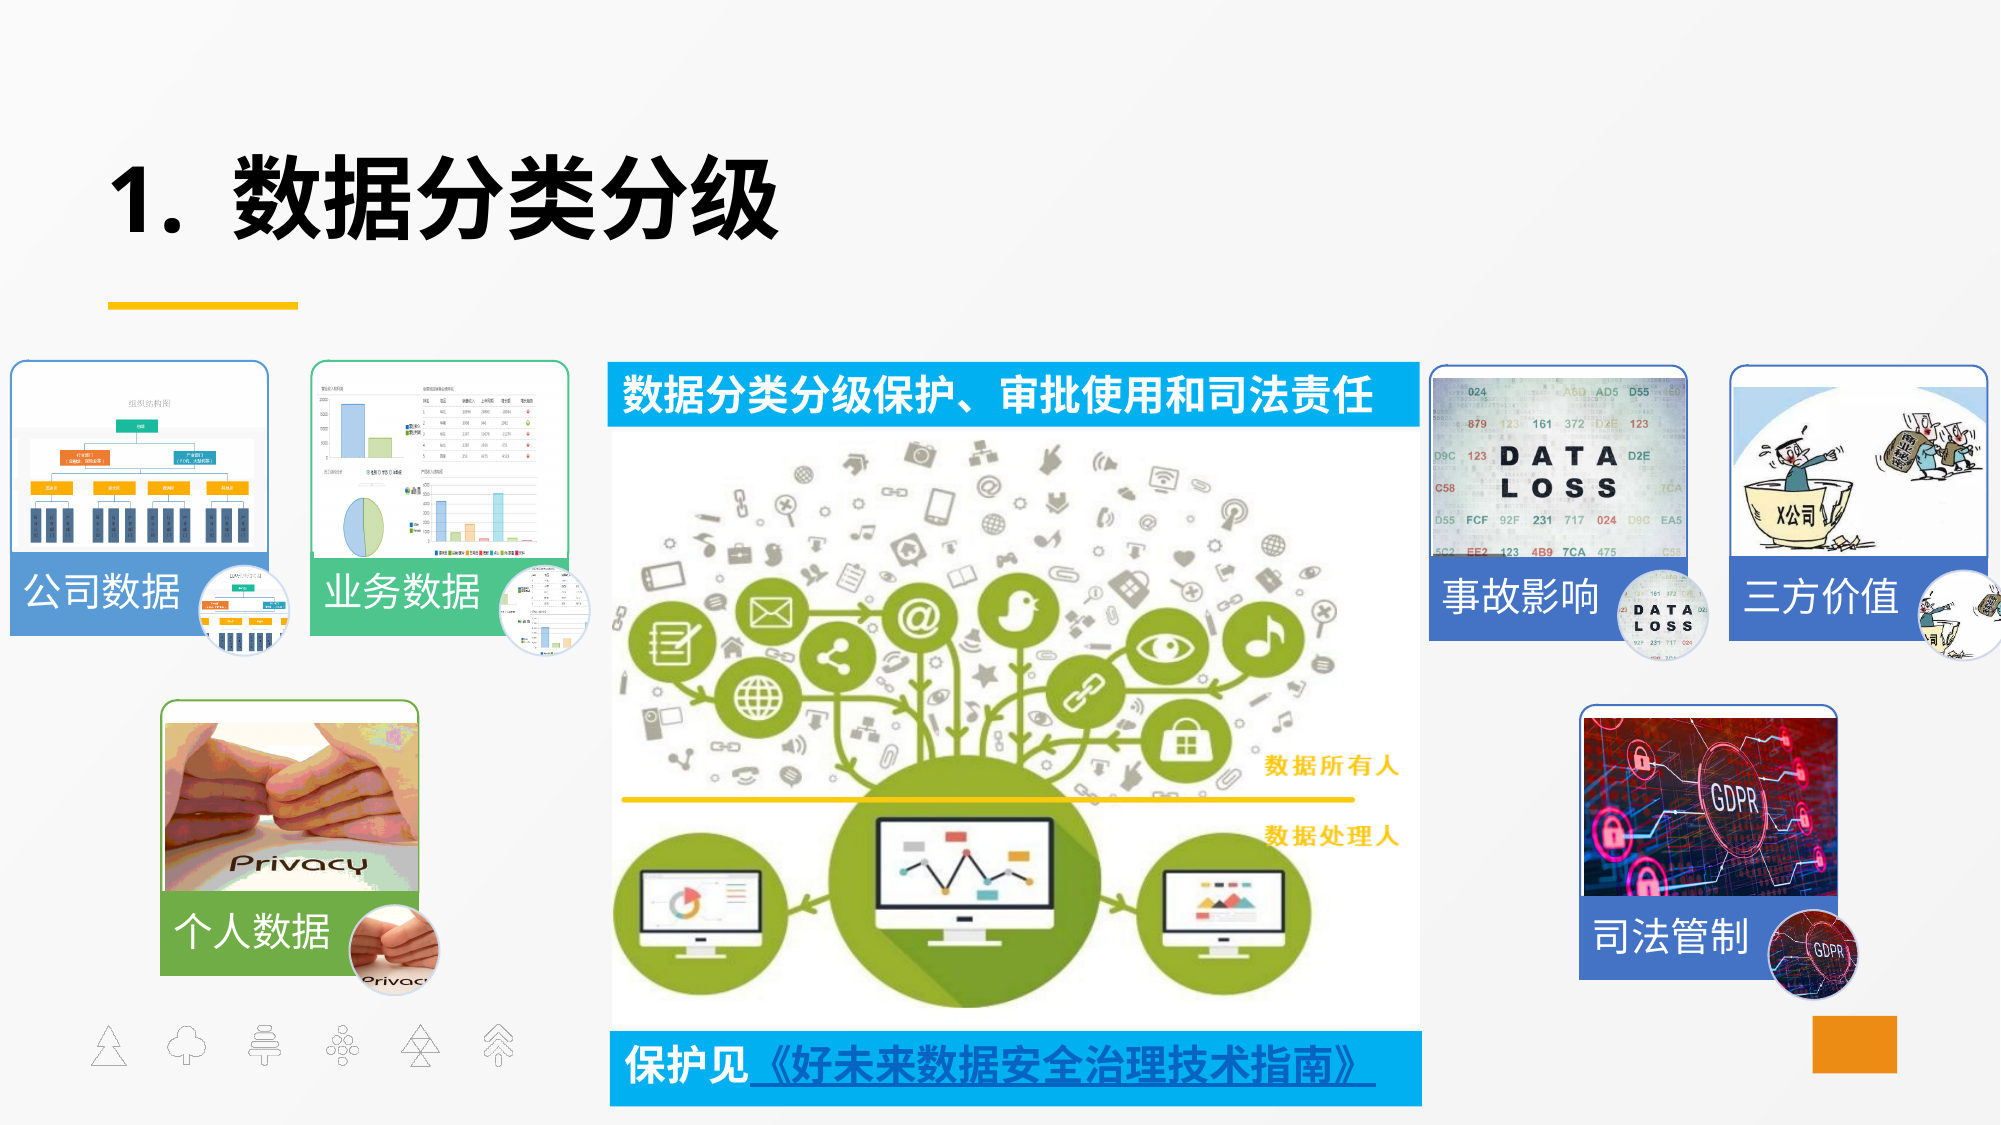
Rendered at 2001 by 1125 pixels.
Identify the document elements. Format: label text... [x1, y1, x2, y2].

text_box 数据分类分级保护、审批使用和司法责任 [607, 361, 1420, 427]
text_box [10, 355, 590, 1001]
picture [612, 430, 1420, 1028]
title 1. 数据分类分级 [91, 138, 1888, 267]
text_box 保护见《好未来数据安全治理技术指南》 [609, 1031, 1422, 1107]
picture [72, 1015, 530, 1080]
text_box [107, 301, 299, 311]
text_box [1429, 360, 2001, 1006]
slide_number [1808, 1013, 1902, 1078]
